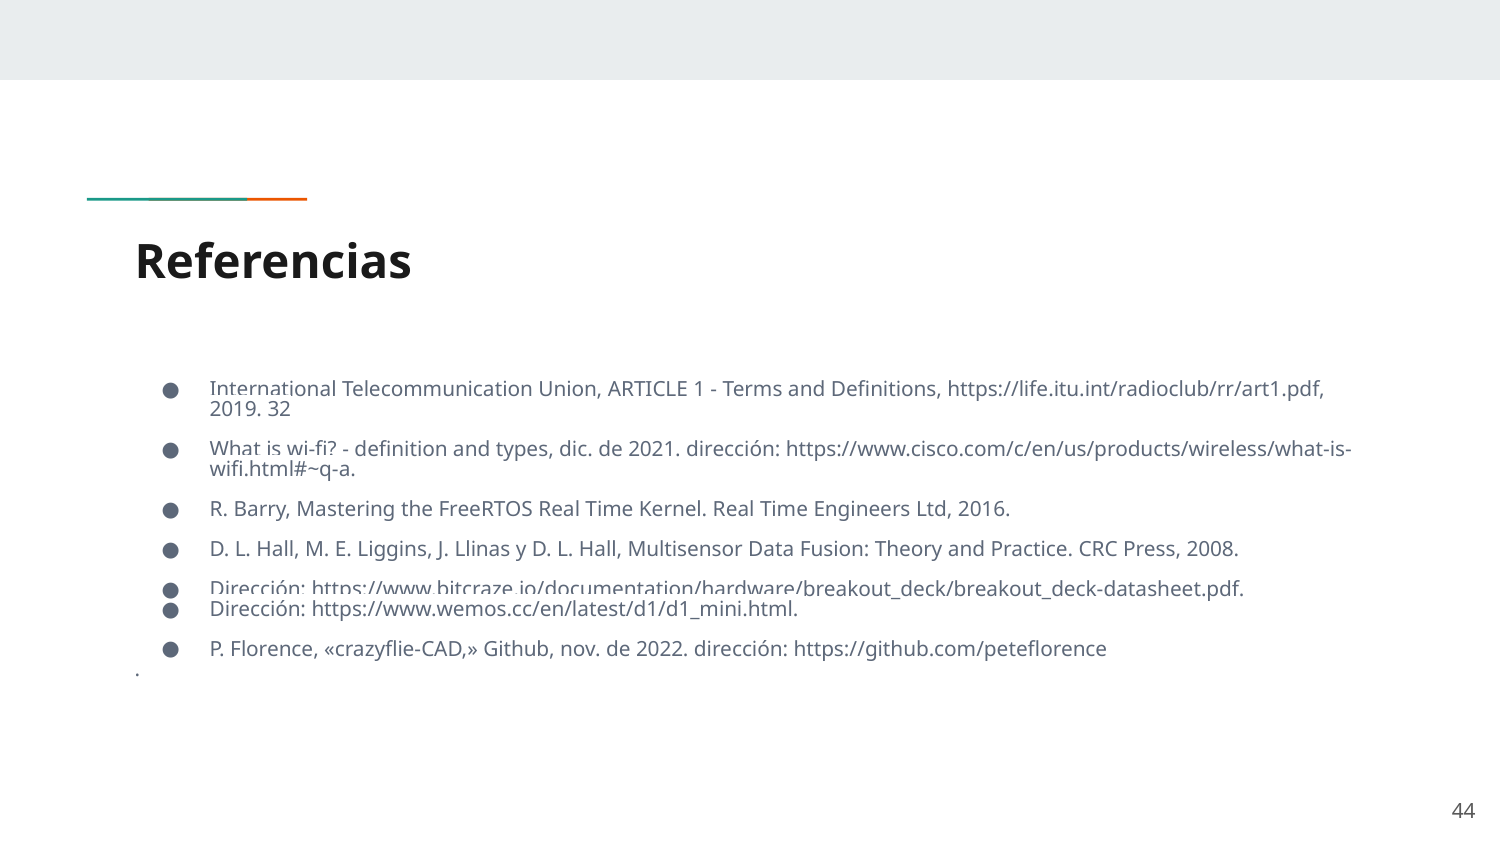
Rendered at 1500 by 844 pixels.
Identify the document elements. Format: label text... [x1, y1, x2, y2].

slide_number ‹#› [1400, 779, 1491, 844]
list International Telecommunication Union, ARTICLE 1 - Terms and Definitions, https://life.itu.int/radioclub/rr/art1.pdf, 2019. 32 What is wi-fi? - definition and types, dic. de 2021. dirección: https://www.cisco.com/c/en/us/products/wireless/what-is-wifi.html#~q-a. R. Barry, Mastering the FreeRTOS Real Time Kernel. Real Time Engineers Ltd, 2016. D. L. Hall, M. E. Liggins, J. Llinas y D. L. Hall, Multisensor Data Fusion: Theory and Practice. CRC Press, 2008. Dirección: https://www.bitcraze.io/documentation/hardware/breakout_deck/breakout_deck-datasheet.pdf. Dirección: https://www.wemos.cc/en/latest/d1/d1_mini.html. P. Florence, «crazyflie-CAD,» Github, nov. de 2022. dirección: https://github.com/peteflorence . [119, 341, 1381, 712]
title Referencias [119, 216, 1381, 305]
